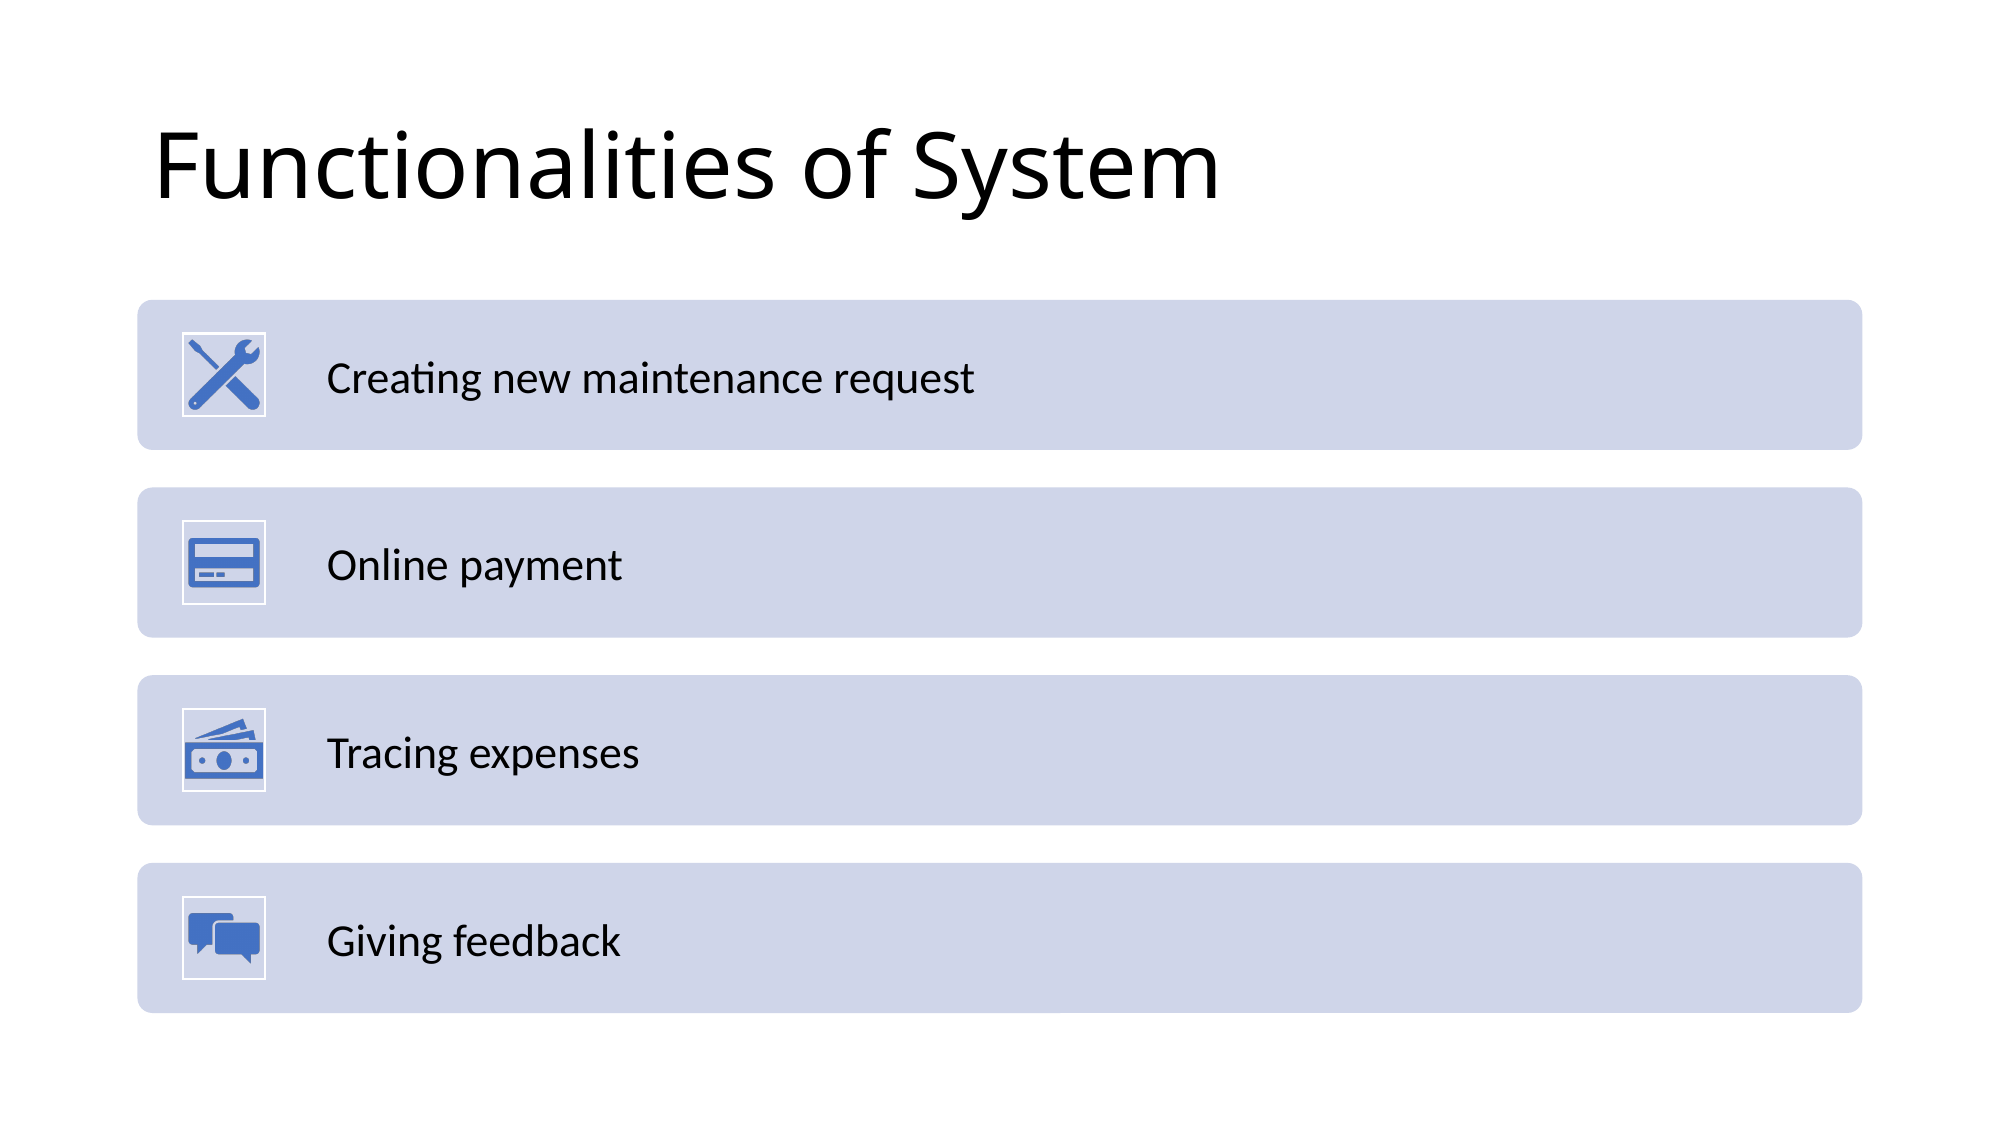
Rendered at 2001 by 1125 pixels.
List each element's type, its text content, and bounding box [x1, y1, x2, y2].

title Functionalities of System [137, 59, 1863, 278]
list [137, 299, 1863, 1014]
